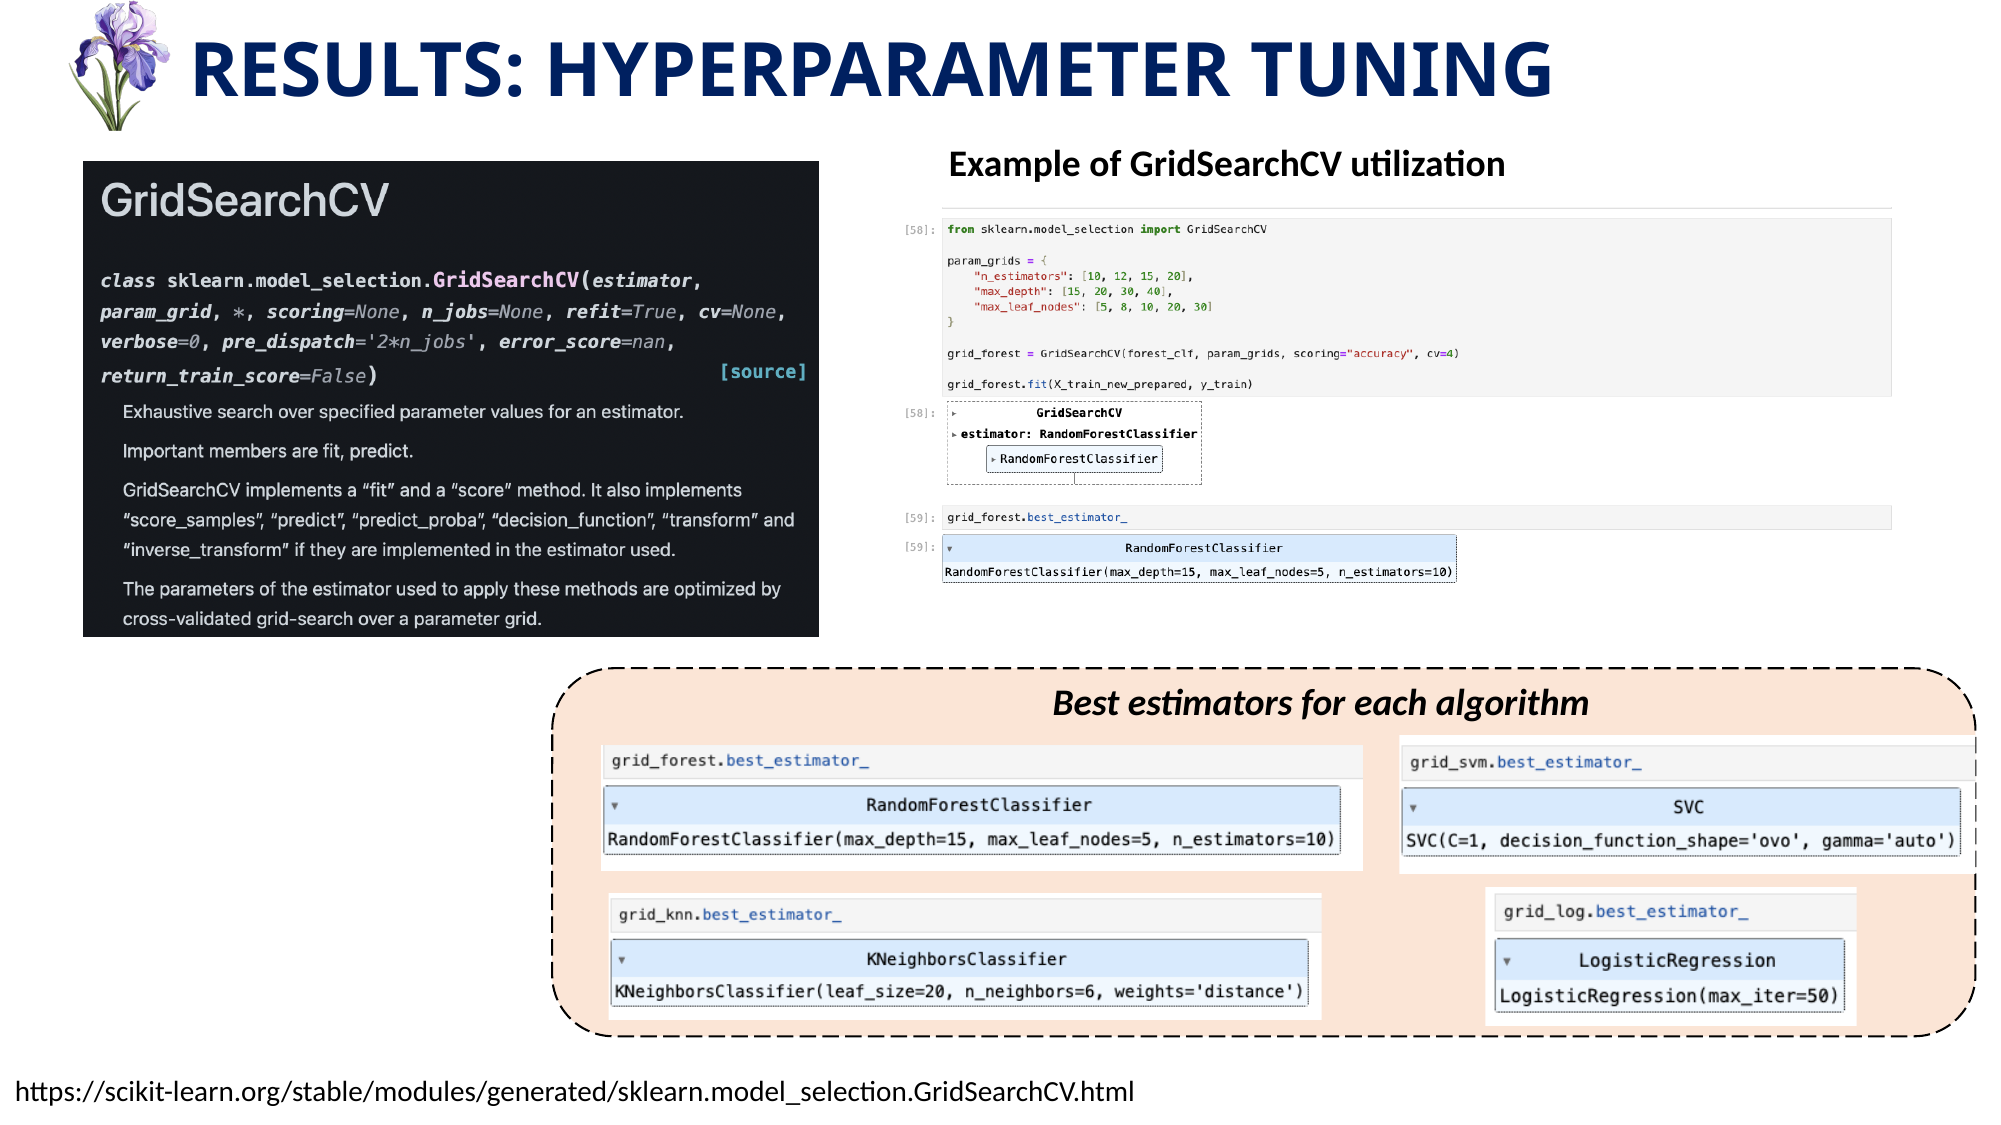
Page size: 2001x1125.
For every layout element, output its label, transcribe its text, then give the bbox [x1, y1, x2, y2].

text_box https://scikit-learn.org/stable/modules/generated/sklearn.model_selection.GridSearchCV.html [0, 1064, 1557, 1115]
text_box Best estimators for each algorithm [1037, 670, 1606, 731]
picture [1485, 887, 1857, 1026]
picture [83, 161, 819, 638]
picture [601, 745, 1363, 871]
text_box Example of GridSearchCV utilization [934, 131, 1522, 191]
picture [1399, 735, 1976, 874]
text_box [551, 667, 1977, 1038]
picture [897, 207, 1900, 592]
picture [608, 893, 1322, 1020]
picture [41, 0, 194, 147]
title RESULTS: HYPERPARAMETER TUNING [194, 9, 1900, 136]
